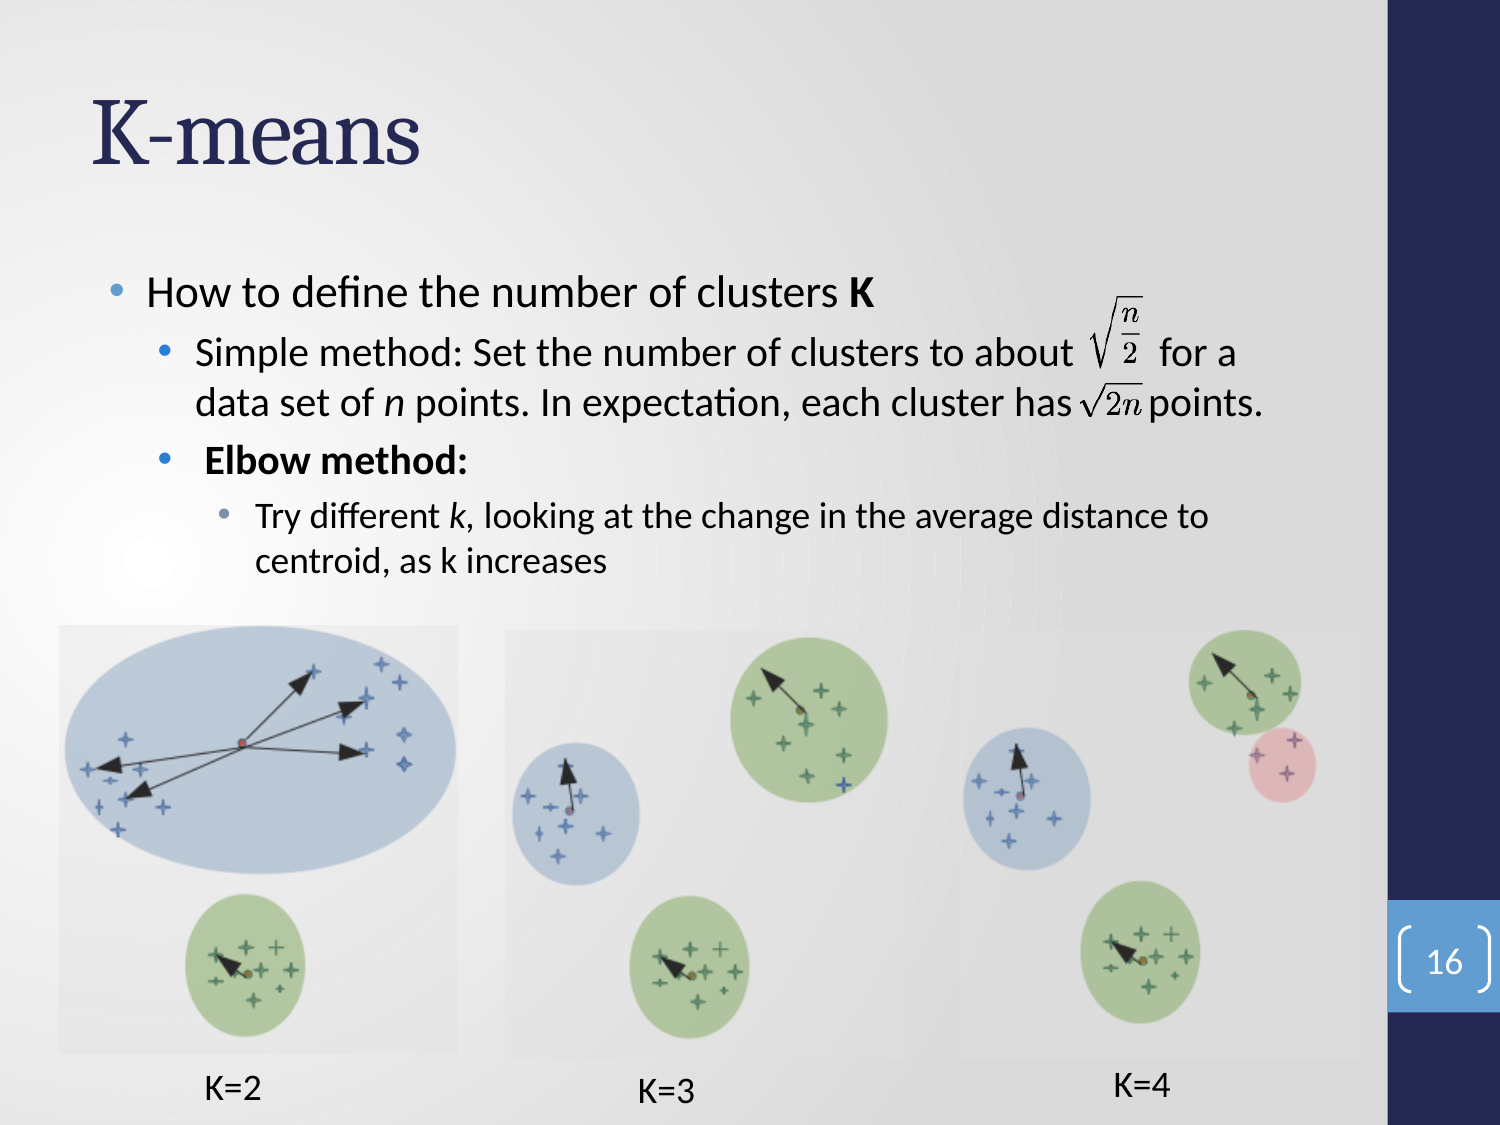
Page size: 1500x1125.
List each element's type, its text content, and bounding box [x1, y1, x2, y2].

picture [1079, 382, 1143, 418]
picture [59, 624, 458, 1054]
text_box K=4 [1098, 1066, 1186, 1113]
slide_number 16 [1397, 925, 1492, 994]
picture [1089, 295, 1143, 369]
picture [505, 630, 1359, 1059]
list How to define the number of clusters K Simple method: Set the number of clusters to about for a data set of n points. In expectation, each cluster has points. Elbow method: Try different k, looking at the change in the average distance to centroid, as k increases [75, 254, 1325, 649]
title K-means [75, 45, 1325, 209]
text_box K=2 [189, 1060, 277, 1116]
text_box K=3 [623, 1066, 711, 1119]
